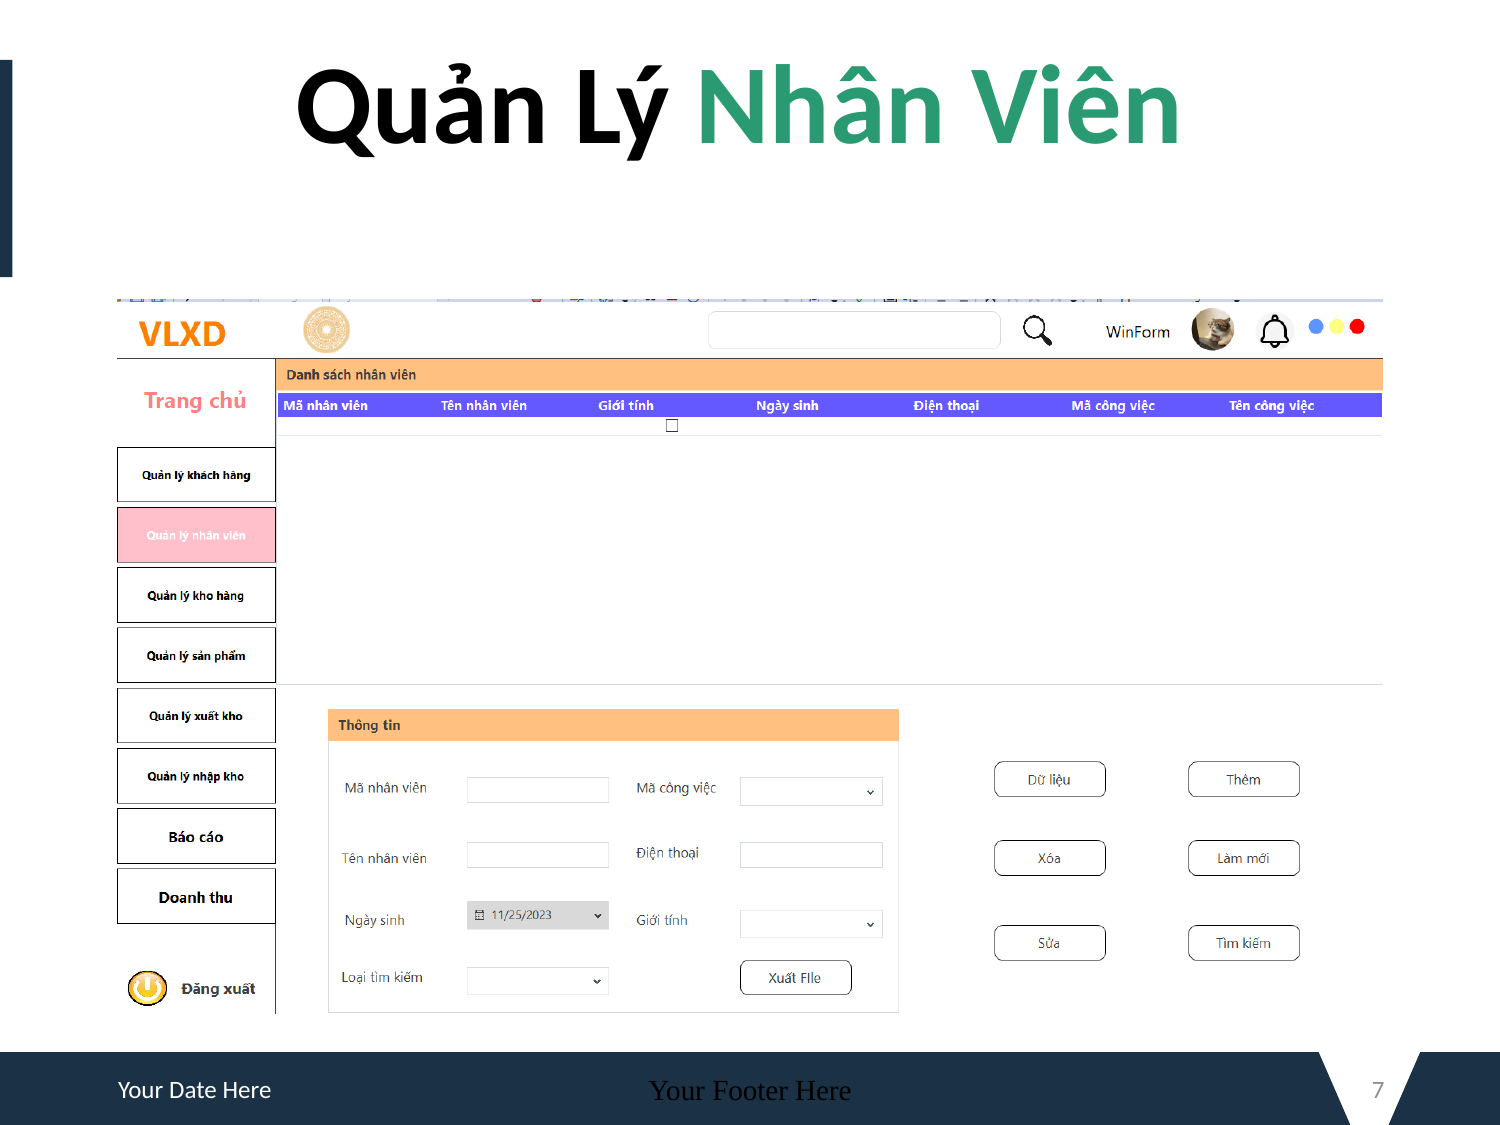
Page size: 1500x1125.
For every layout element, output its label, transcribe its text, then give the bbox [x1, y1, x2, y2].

footer Your Footer Here [415, 1058, 1085, 1119]
text_box Quản Lý Nhân Viên [280, 24, 1500, 174]
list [117, 299, 1383, 1014]
slide_number 7 [1328, 1058, 1400, 1119]
slide_number Your Date Here [103, 1058, 369, 1119]
